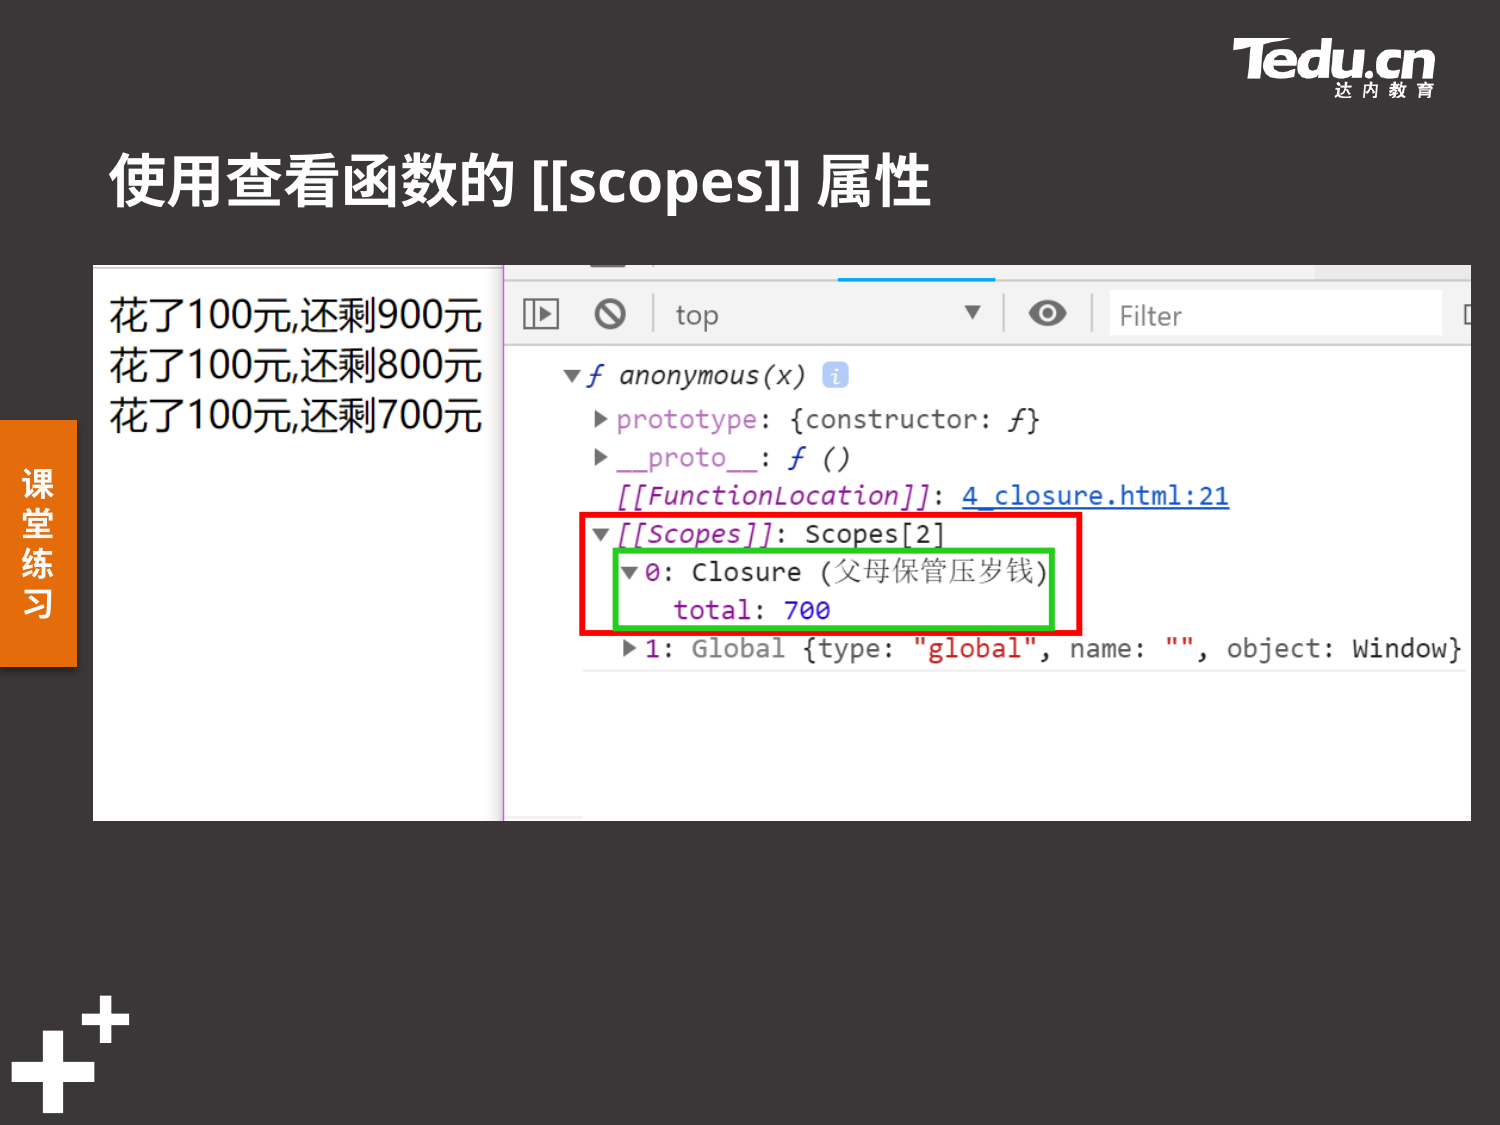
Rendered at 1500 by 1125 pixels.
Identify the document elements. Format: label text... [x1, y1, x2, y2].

picture [93, 265, 1471, 821]
picture [1230, 34, 1436, 102]
title 使用查看函数的[[scopes]]属性 [93, 93, 1020, 265]
